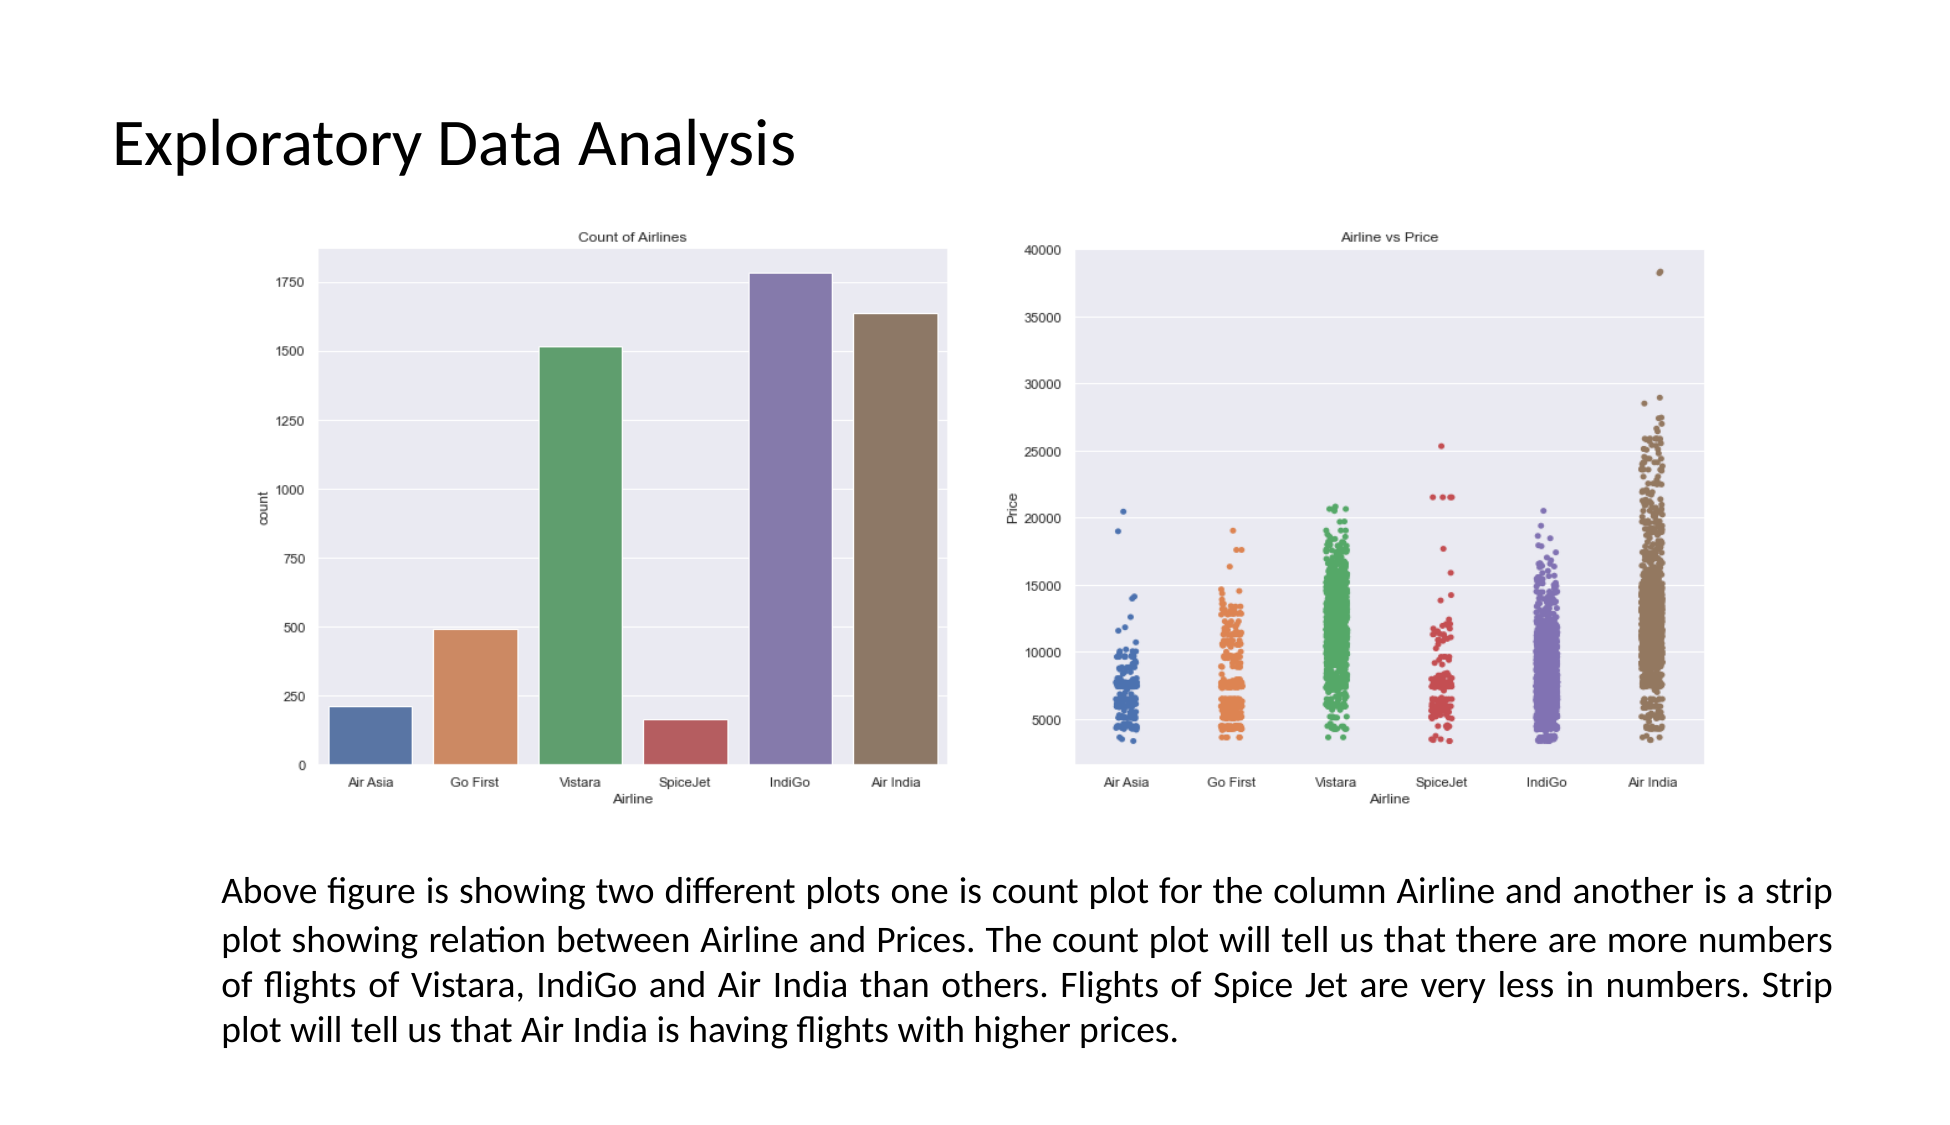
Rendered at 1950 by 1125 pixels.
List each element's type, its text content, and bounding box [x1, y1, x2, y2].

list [249, 224, 1713, 813]
title Exploratory Data Analysis [97, 45, 1853, 233]
list Above figure is showing two different plots one is count plot for the column Airline and another is a strip plot showing relation between Airline and Prices. The count plot will tell us that there are more numbers of flights of Vistara, IndiGo and Air India than others. Flights of Spice Jet are very less in numbers. Strip plot will tell us that Air India is having flights with higher prices. [150, 837, 1850, 1093]
